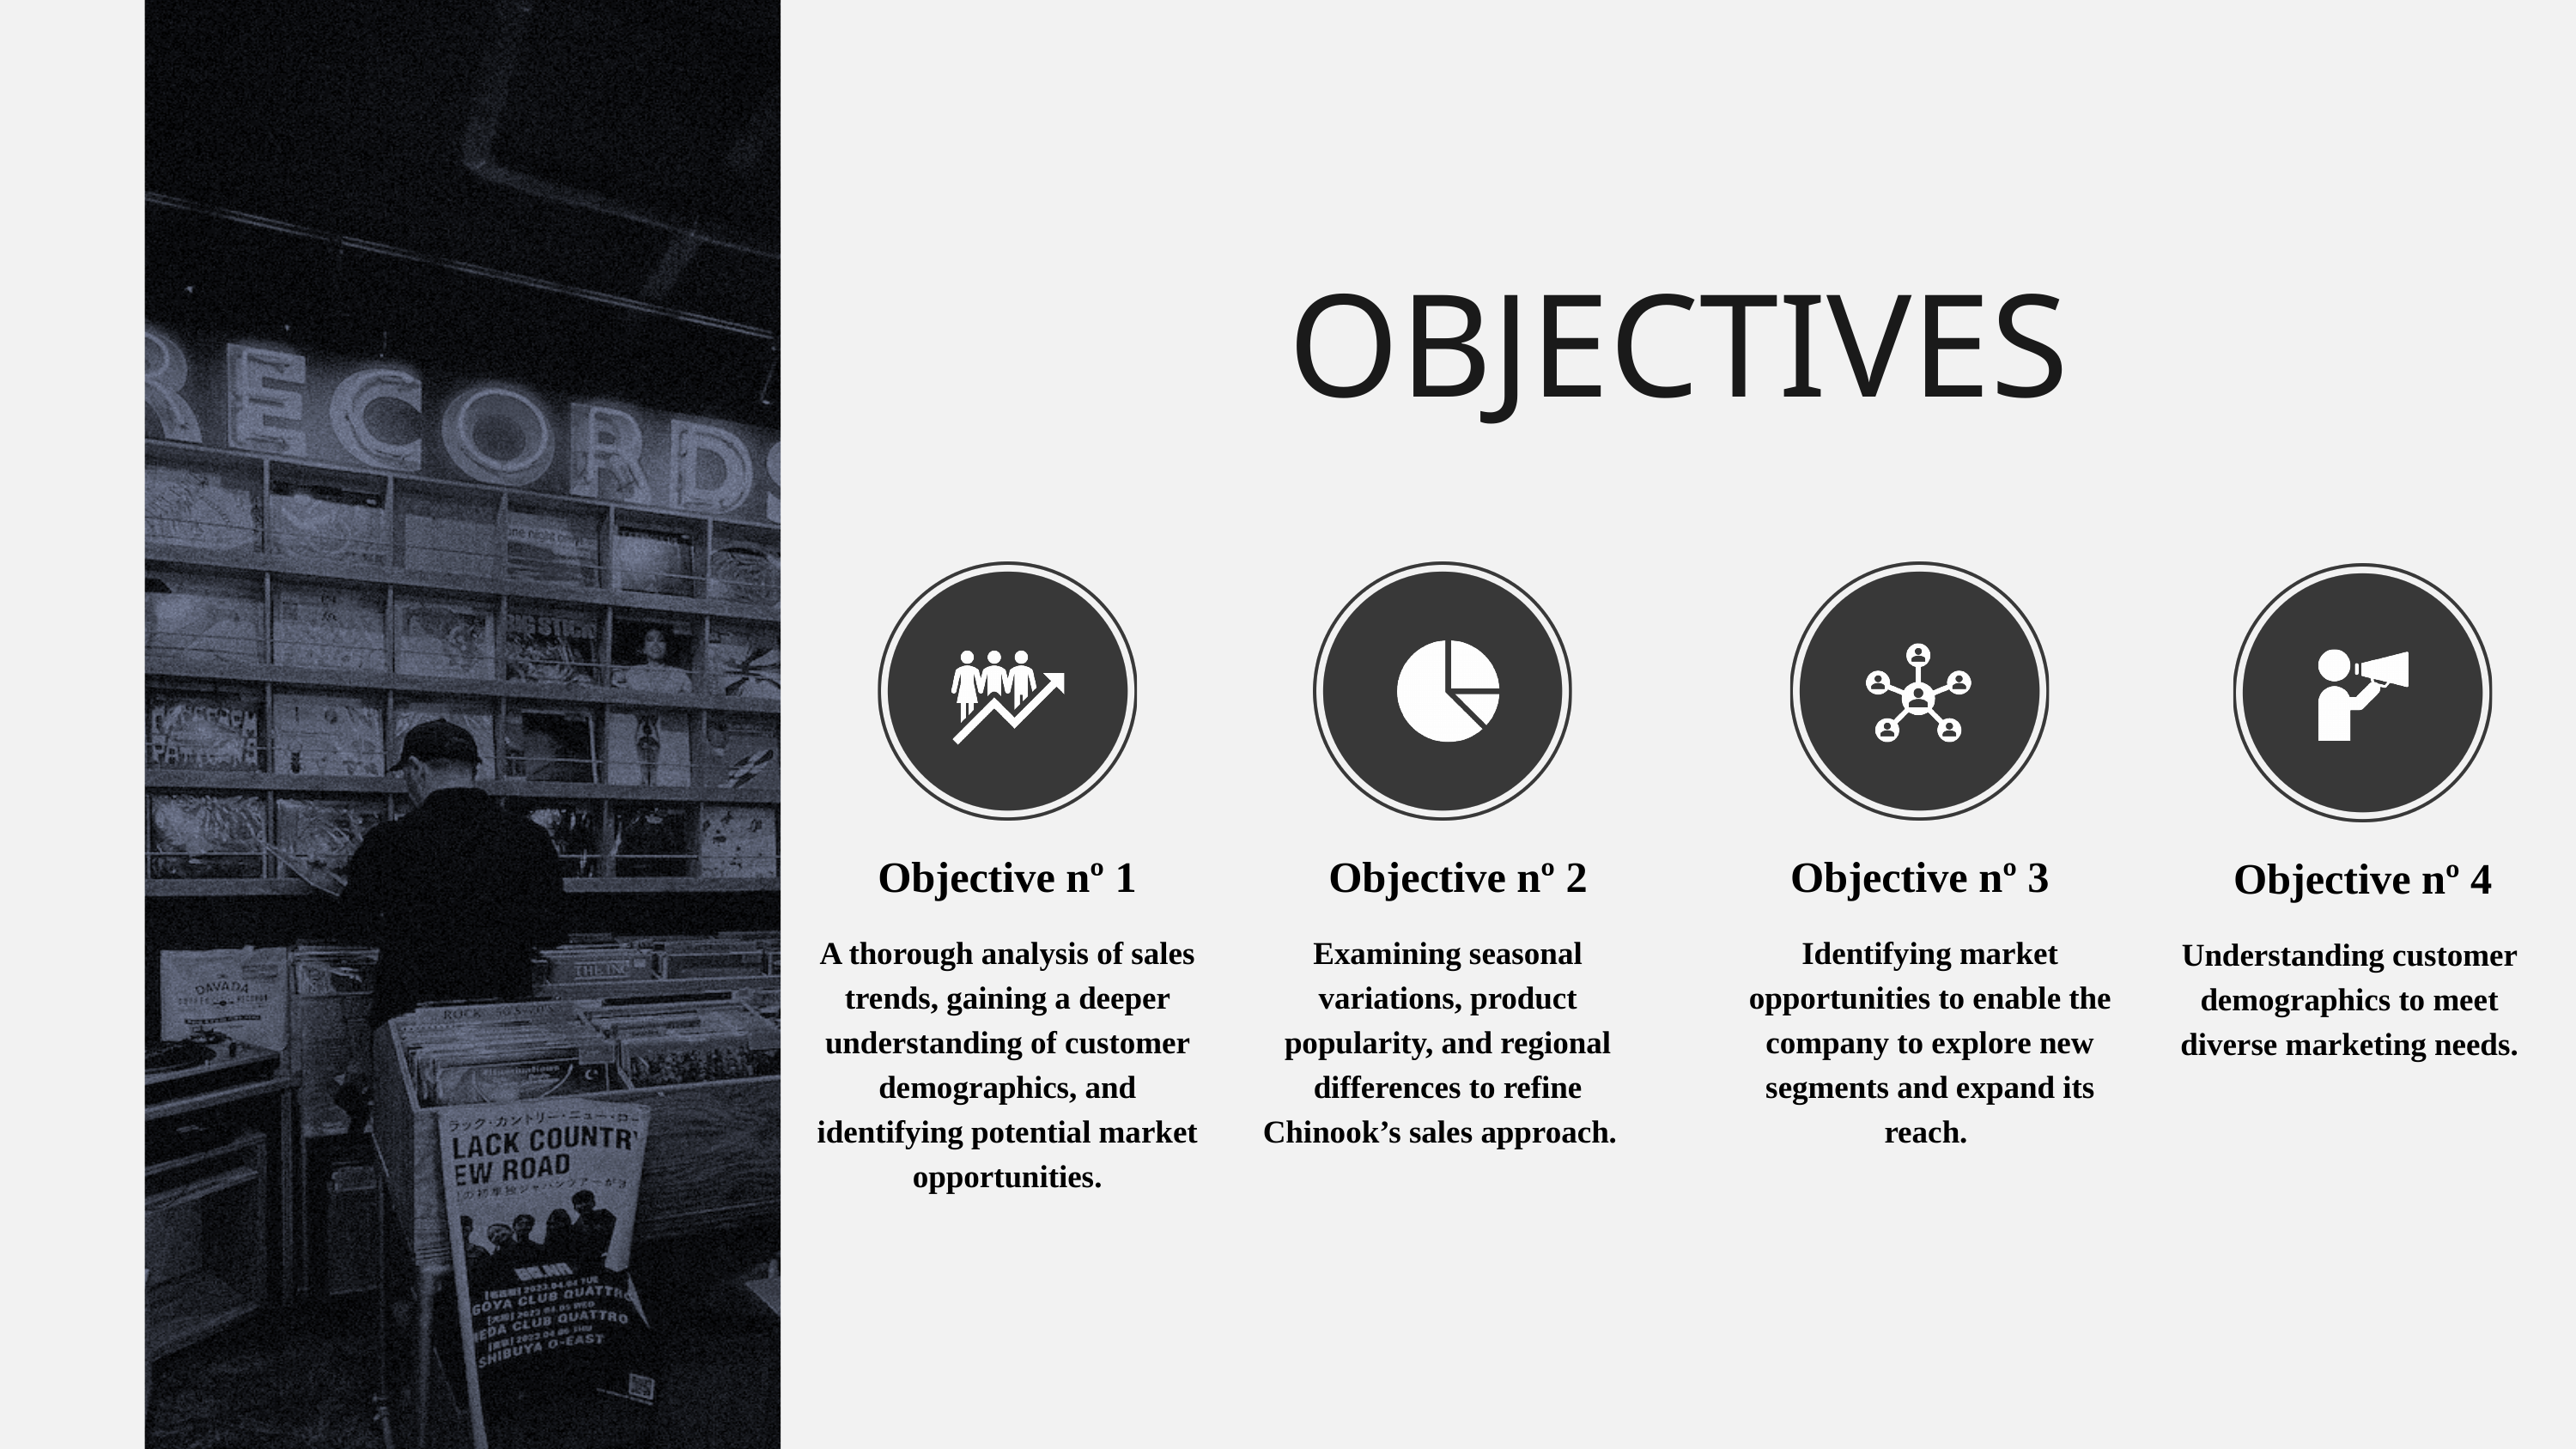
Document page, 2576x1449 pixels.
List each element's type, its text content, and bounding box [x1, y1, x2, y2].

text_box [2233, 563, 2493, 822]
text_box [878, 561, 1138, 821]
picture [942, 629, 1072, 760]
picture [1382, 626, 1513, 756]
text_box Identifying market opportunities to enable the company to explore new segments and expand its reach. [1738, 926, 2123, 1149]
text_box Objective nº 2 [1255, 849, 1661, 901]
text_box [1789, 561, 2050, 821]
picture [1855, 627, 1984, 758]
text_box Objective nº 1 [805, 849, 1210, 901]
text_box Objective nº 4 [2160, 850, 2566, 903]
text_box Examining seasonal variations, product popularity, and regional differences to refine Chinook’s sales approach. [1255, 926, 1640, 1149]
text_box [1313, 561, 1572, 821]
text_box OBJECTIVES [987, 254, 2371, 426]
text_box [144, 0, 781, 1449]
text_box A thorough analysis of sales trends, gaining a deeper understanding of customer demographics, and identifying potential market opportunities. [815, 926, 1200, 1194]
text_box Understanding customer demographics to meet diverse marketing needs. [2157, 928, 2542, 1062]
text_box Objective nº 3 [1716, 848, 2123, 901]
picture [2298, 629, 2427, 760]
